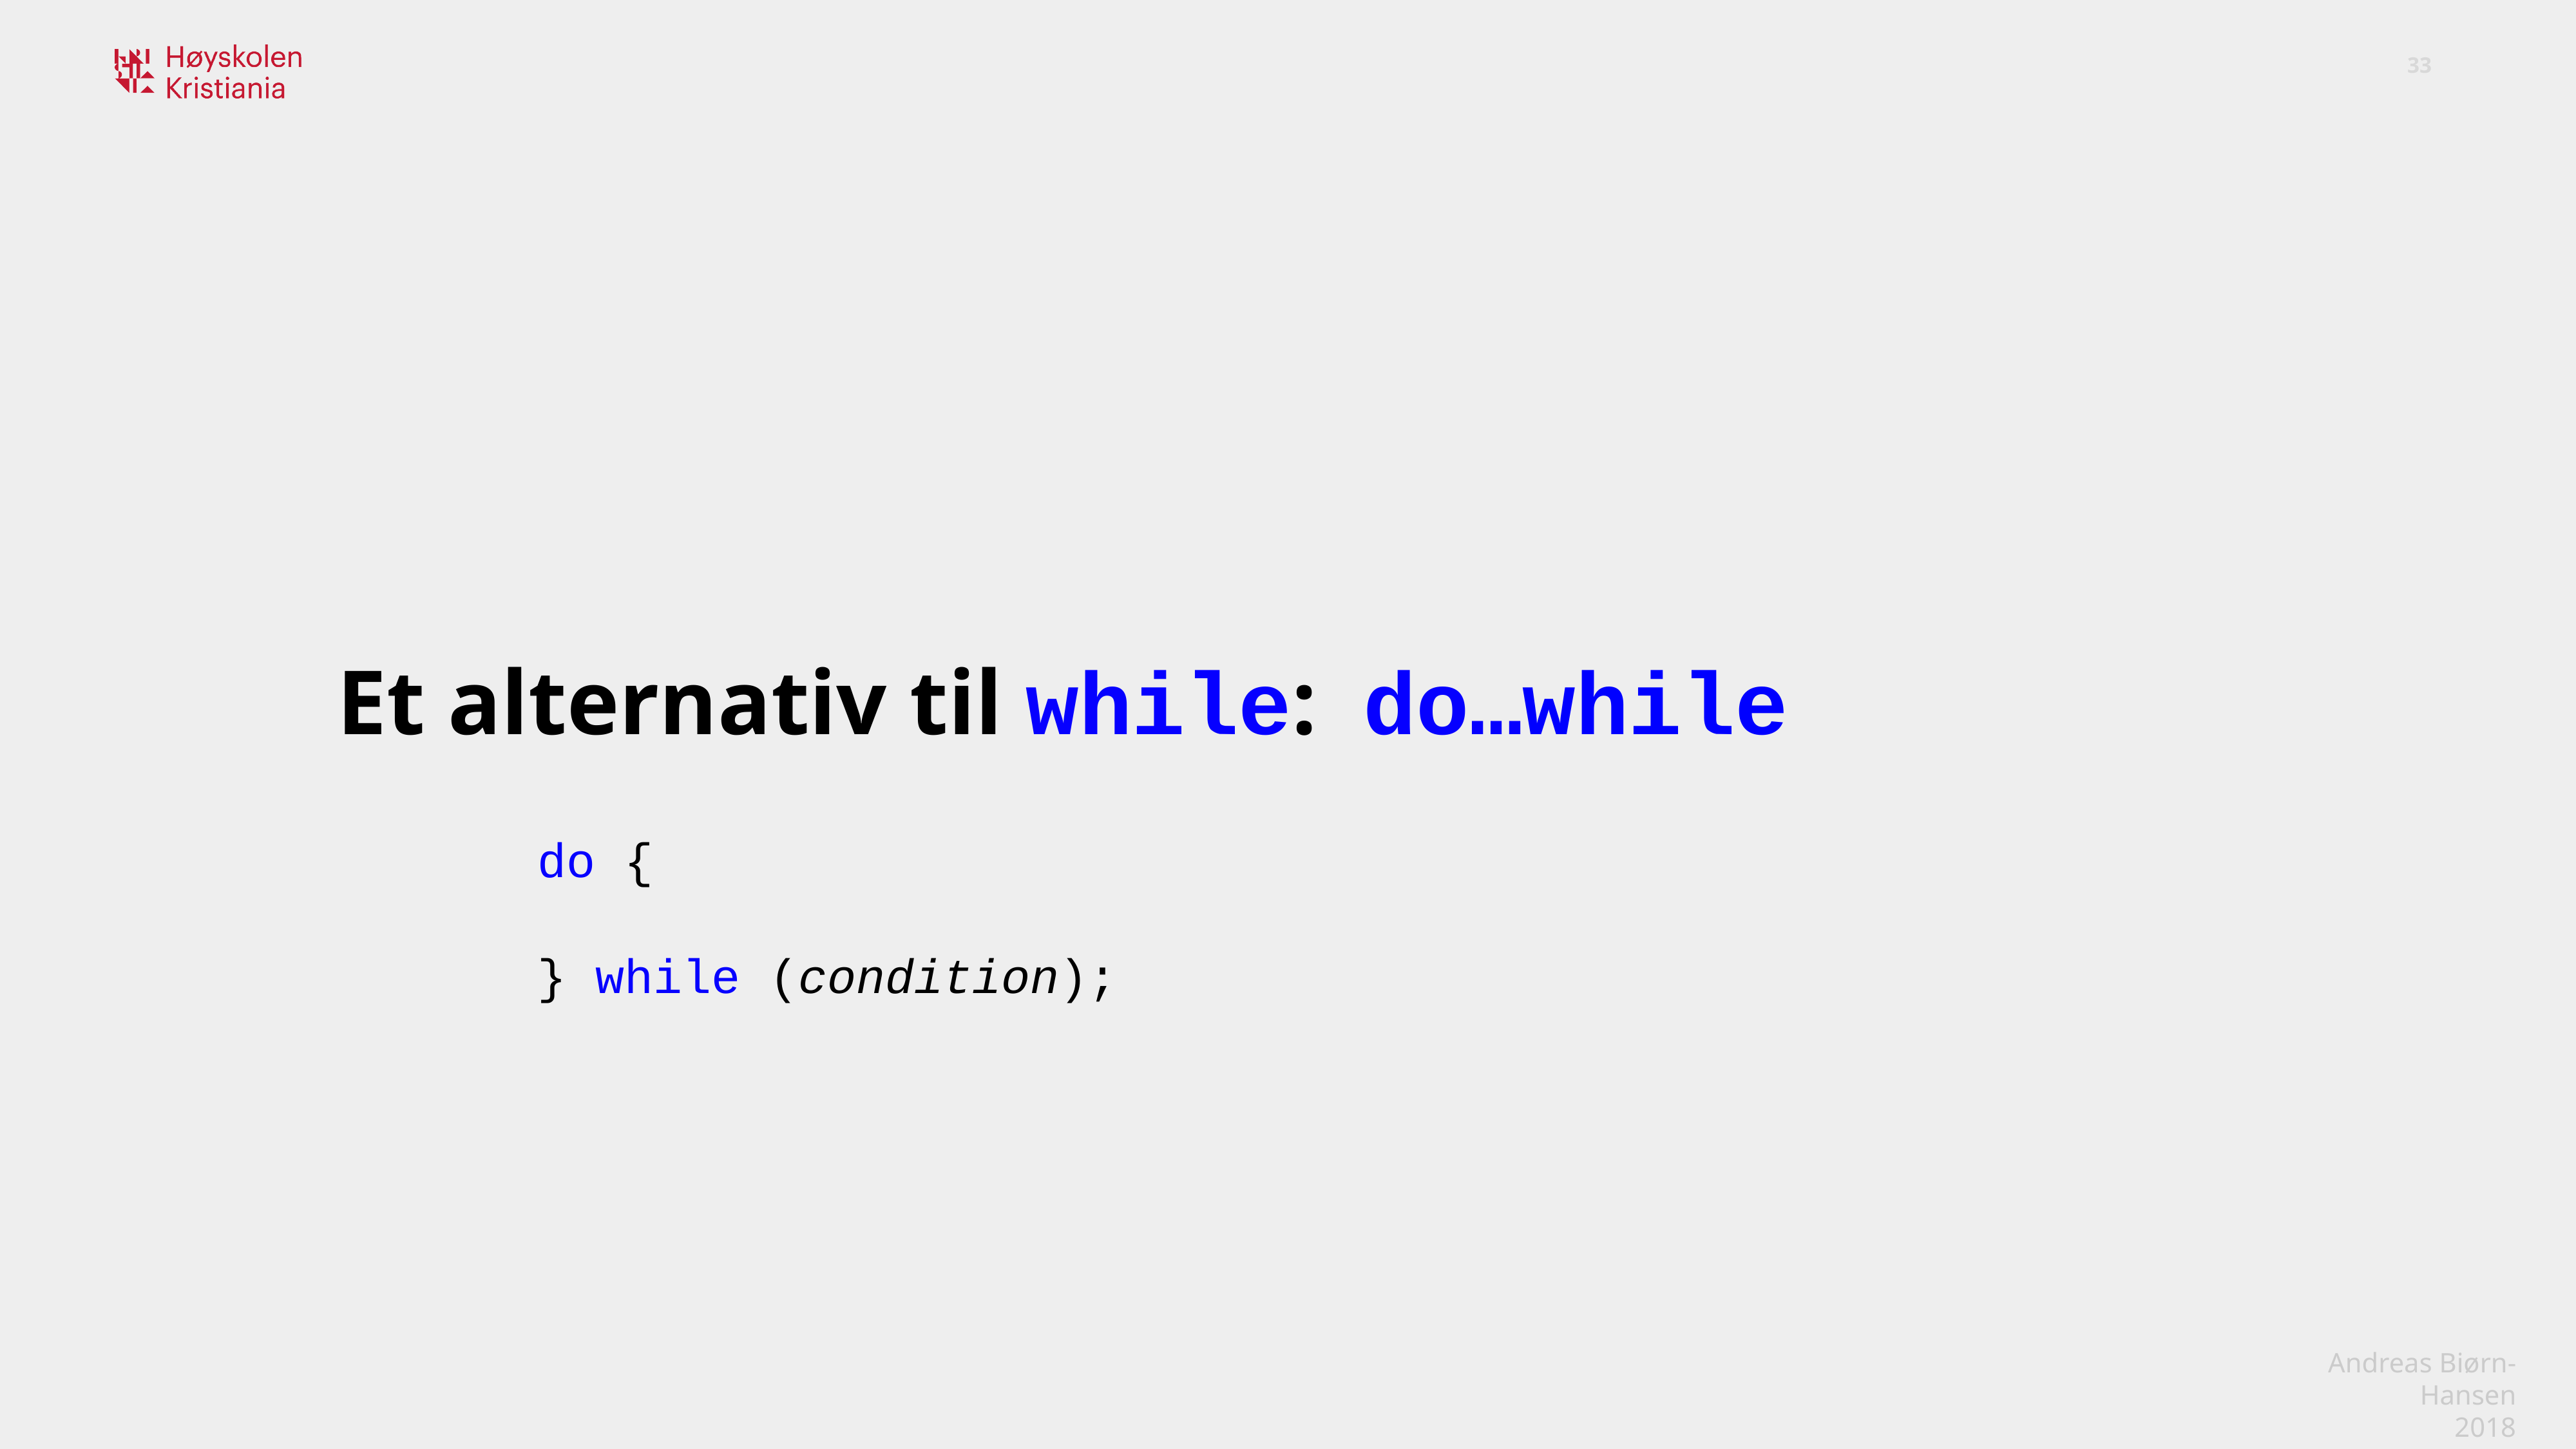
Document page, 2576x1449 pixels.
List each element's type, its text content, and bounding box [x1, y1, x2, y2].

text_box Et alternativ til while: do…while [327, 641, 2285, 825]
picture [115, 49, 157, 95]
text_box do { } while (condition); [528, 824, 1990, 1009]
picture [160, 35, 314, 135]
